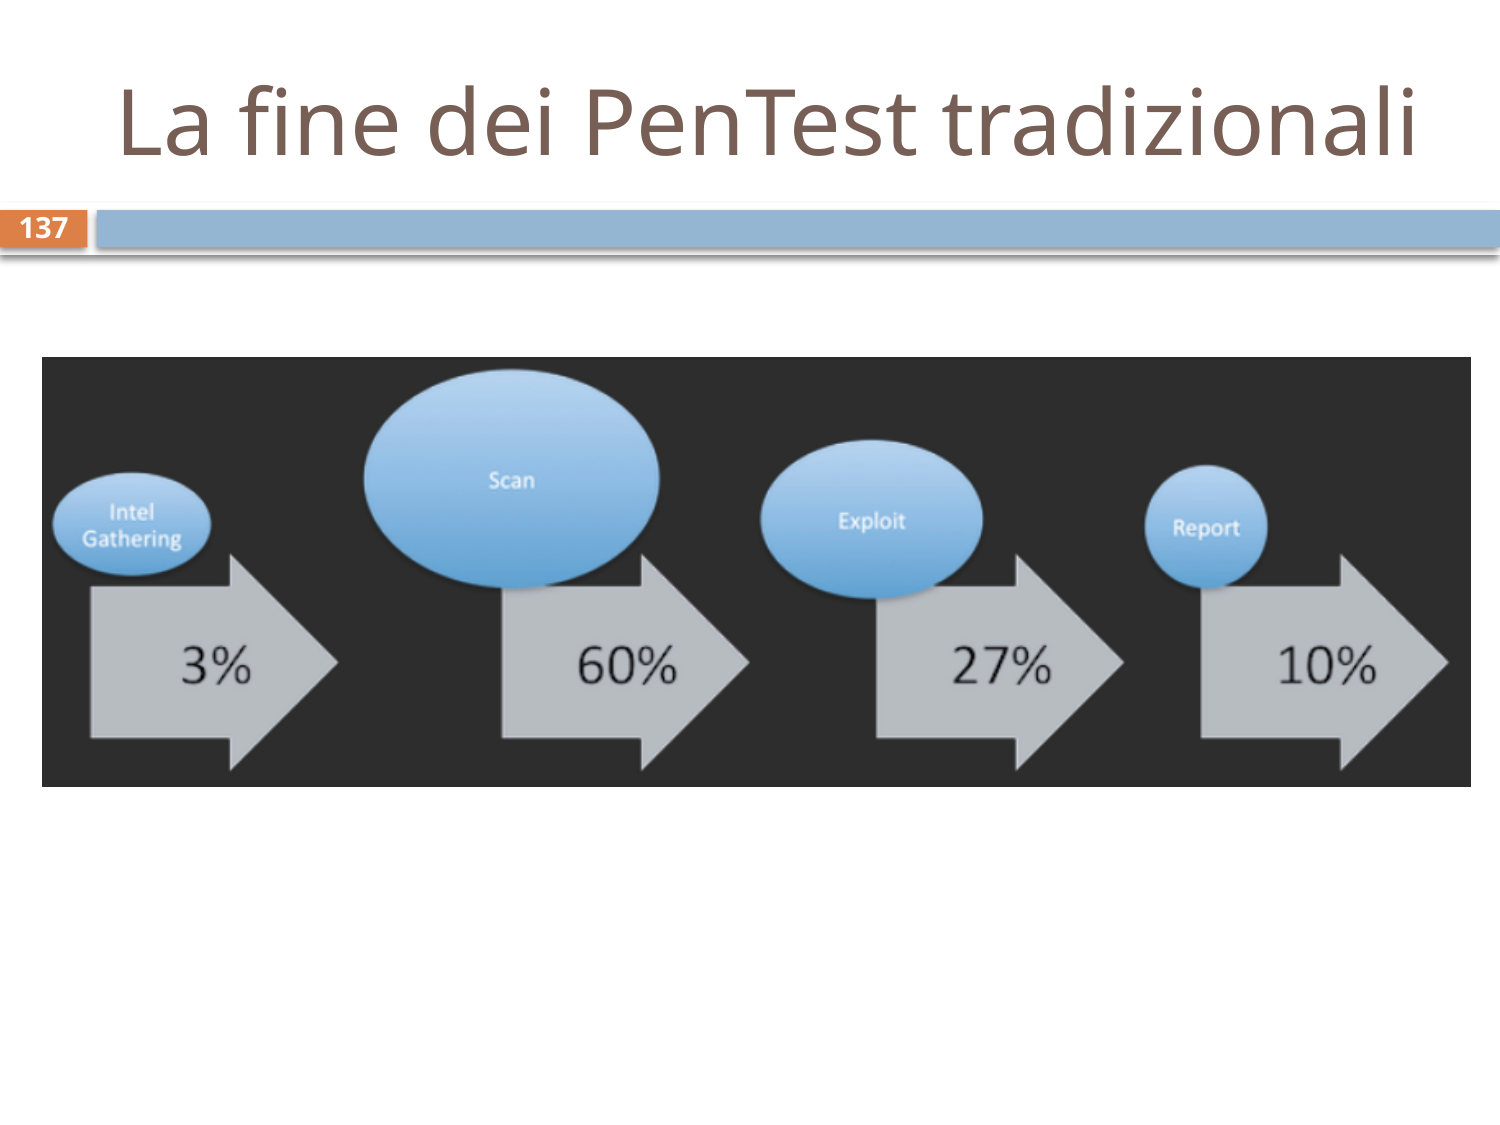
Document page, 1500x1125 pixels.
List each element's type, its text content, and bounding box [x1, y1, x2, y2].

title La fine dei PenTest tradizionali [100, 37, 1438, 200]
slide_number 137 [0, 208, 88, 249]
picture [42, 357, 1471, 788]
